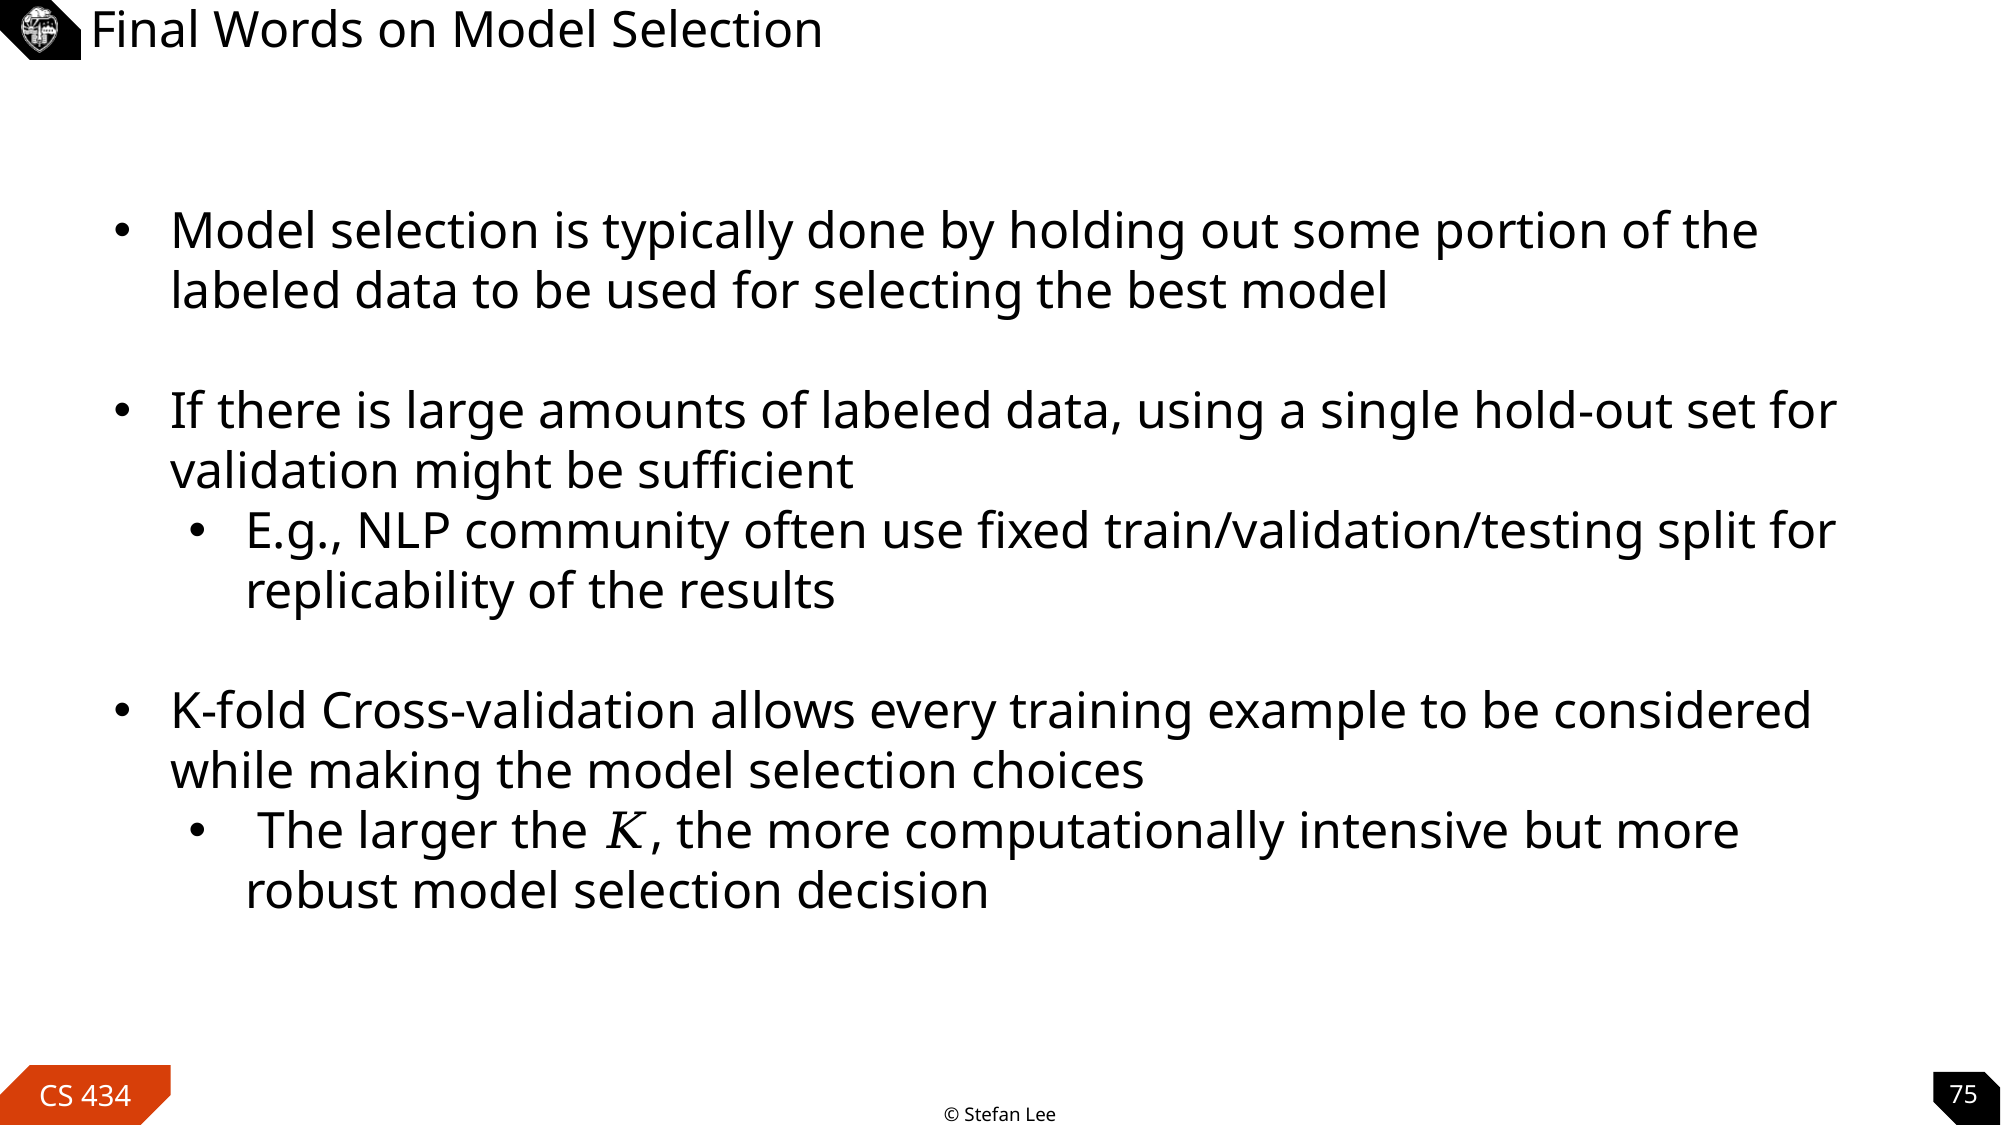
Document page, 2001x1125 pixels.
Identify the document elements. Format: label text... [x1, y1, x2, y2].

text_box Model selection is typically done by holding out some portion of the labeled data to be used for selecting the best model If there is large amounts of labeled data, using a single hold-out set for validation might be sufficient E.g., NLP community often use fixed train/validation/testing split for replicability of the results K-fold Cross-validation allows every training example to be considered while making the model selection choices The larger the 𝐾, the more computationally intensive but more robust model selection decision [98, 191, 1901, 927]
title Final Words on Model Selection [0, 1, 1699, 61]
slide_number 75 [1933, 1071, 1994, 1119]
